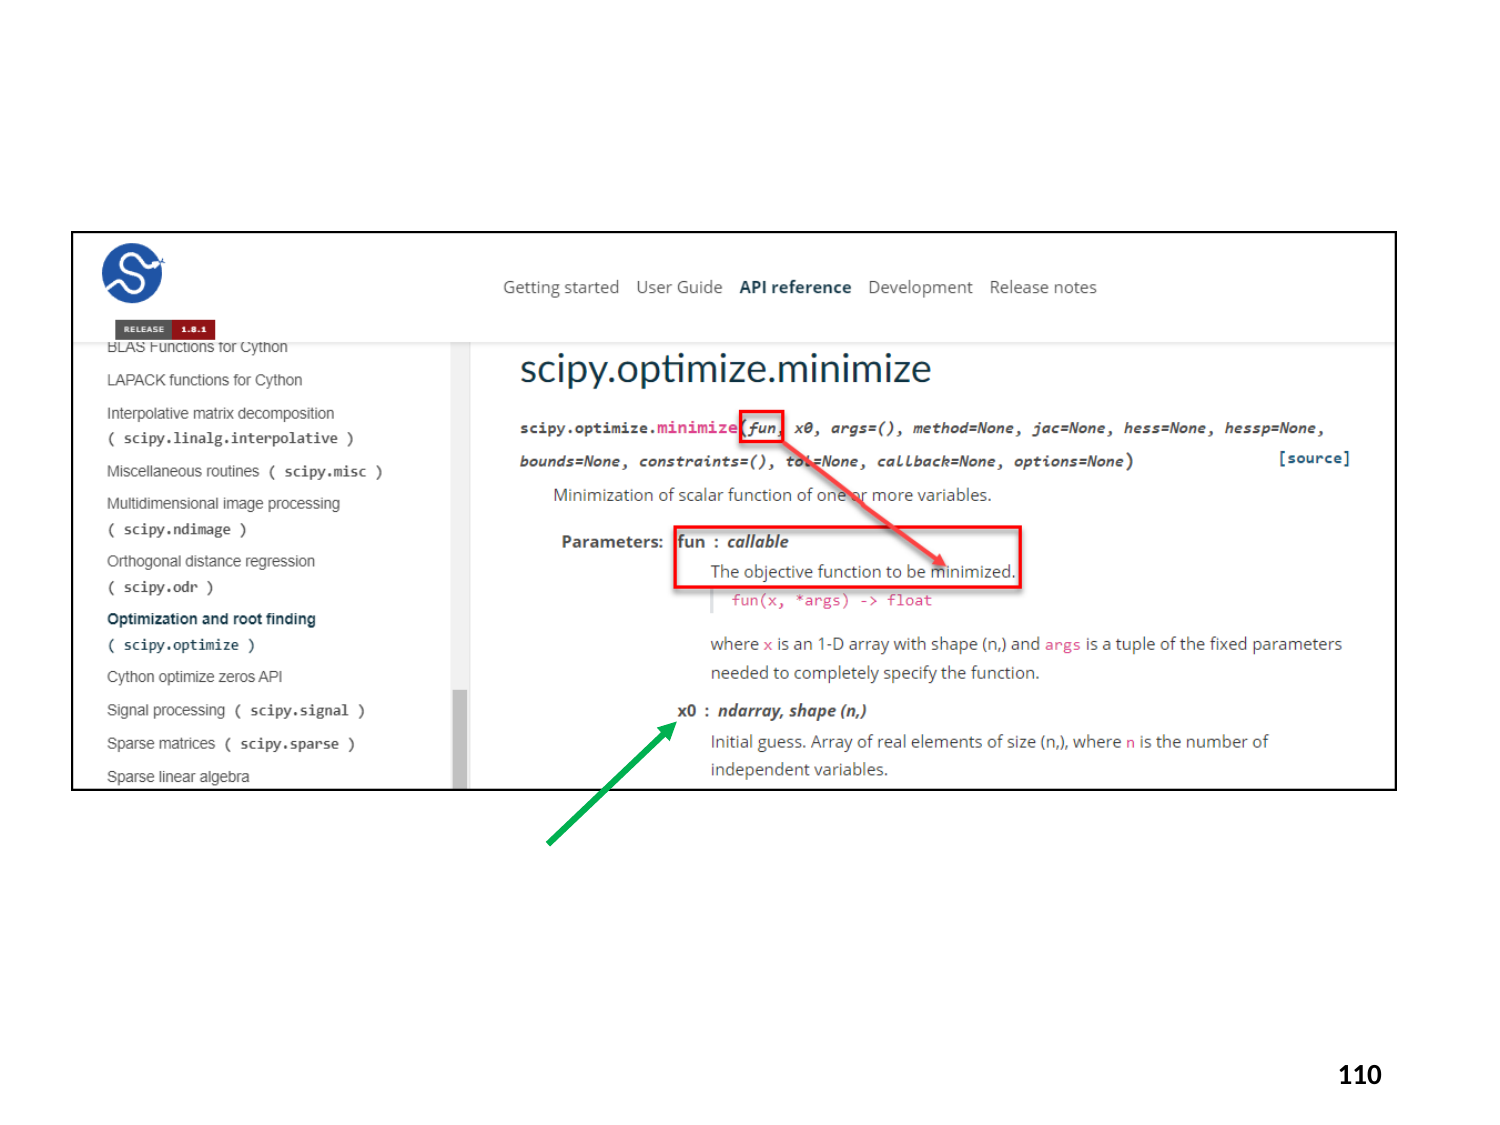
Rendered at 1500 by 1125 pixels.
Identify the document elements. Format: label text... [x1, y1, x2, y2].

picture [71, 231, 1397, 791]
slide_number 110 [1059, 1042, 1397, 1103]
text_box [547, 721, 677, 845]
